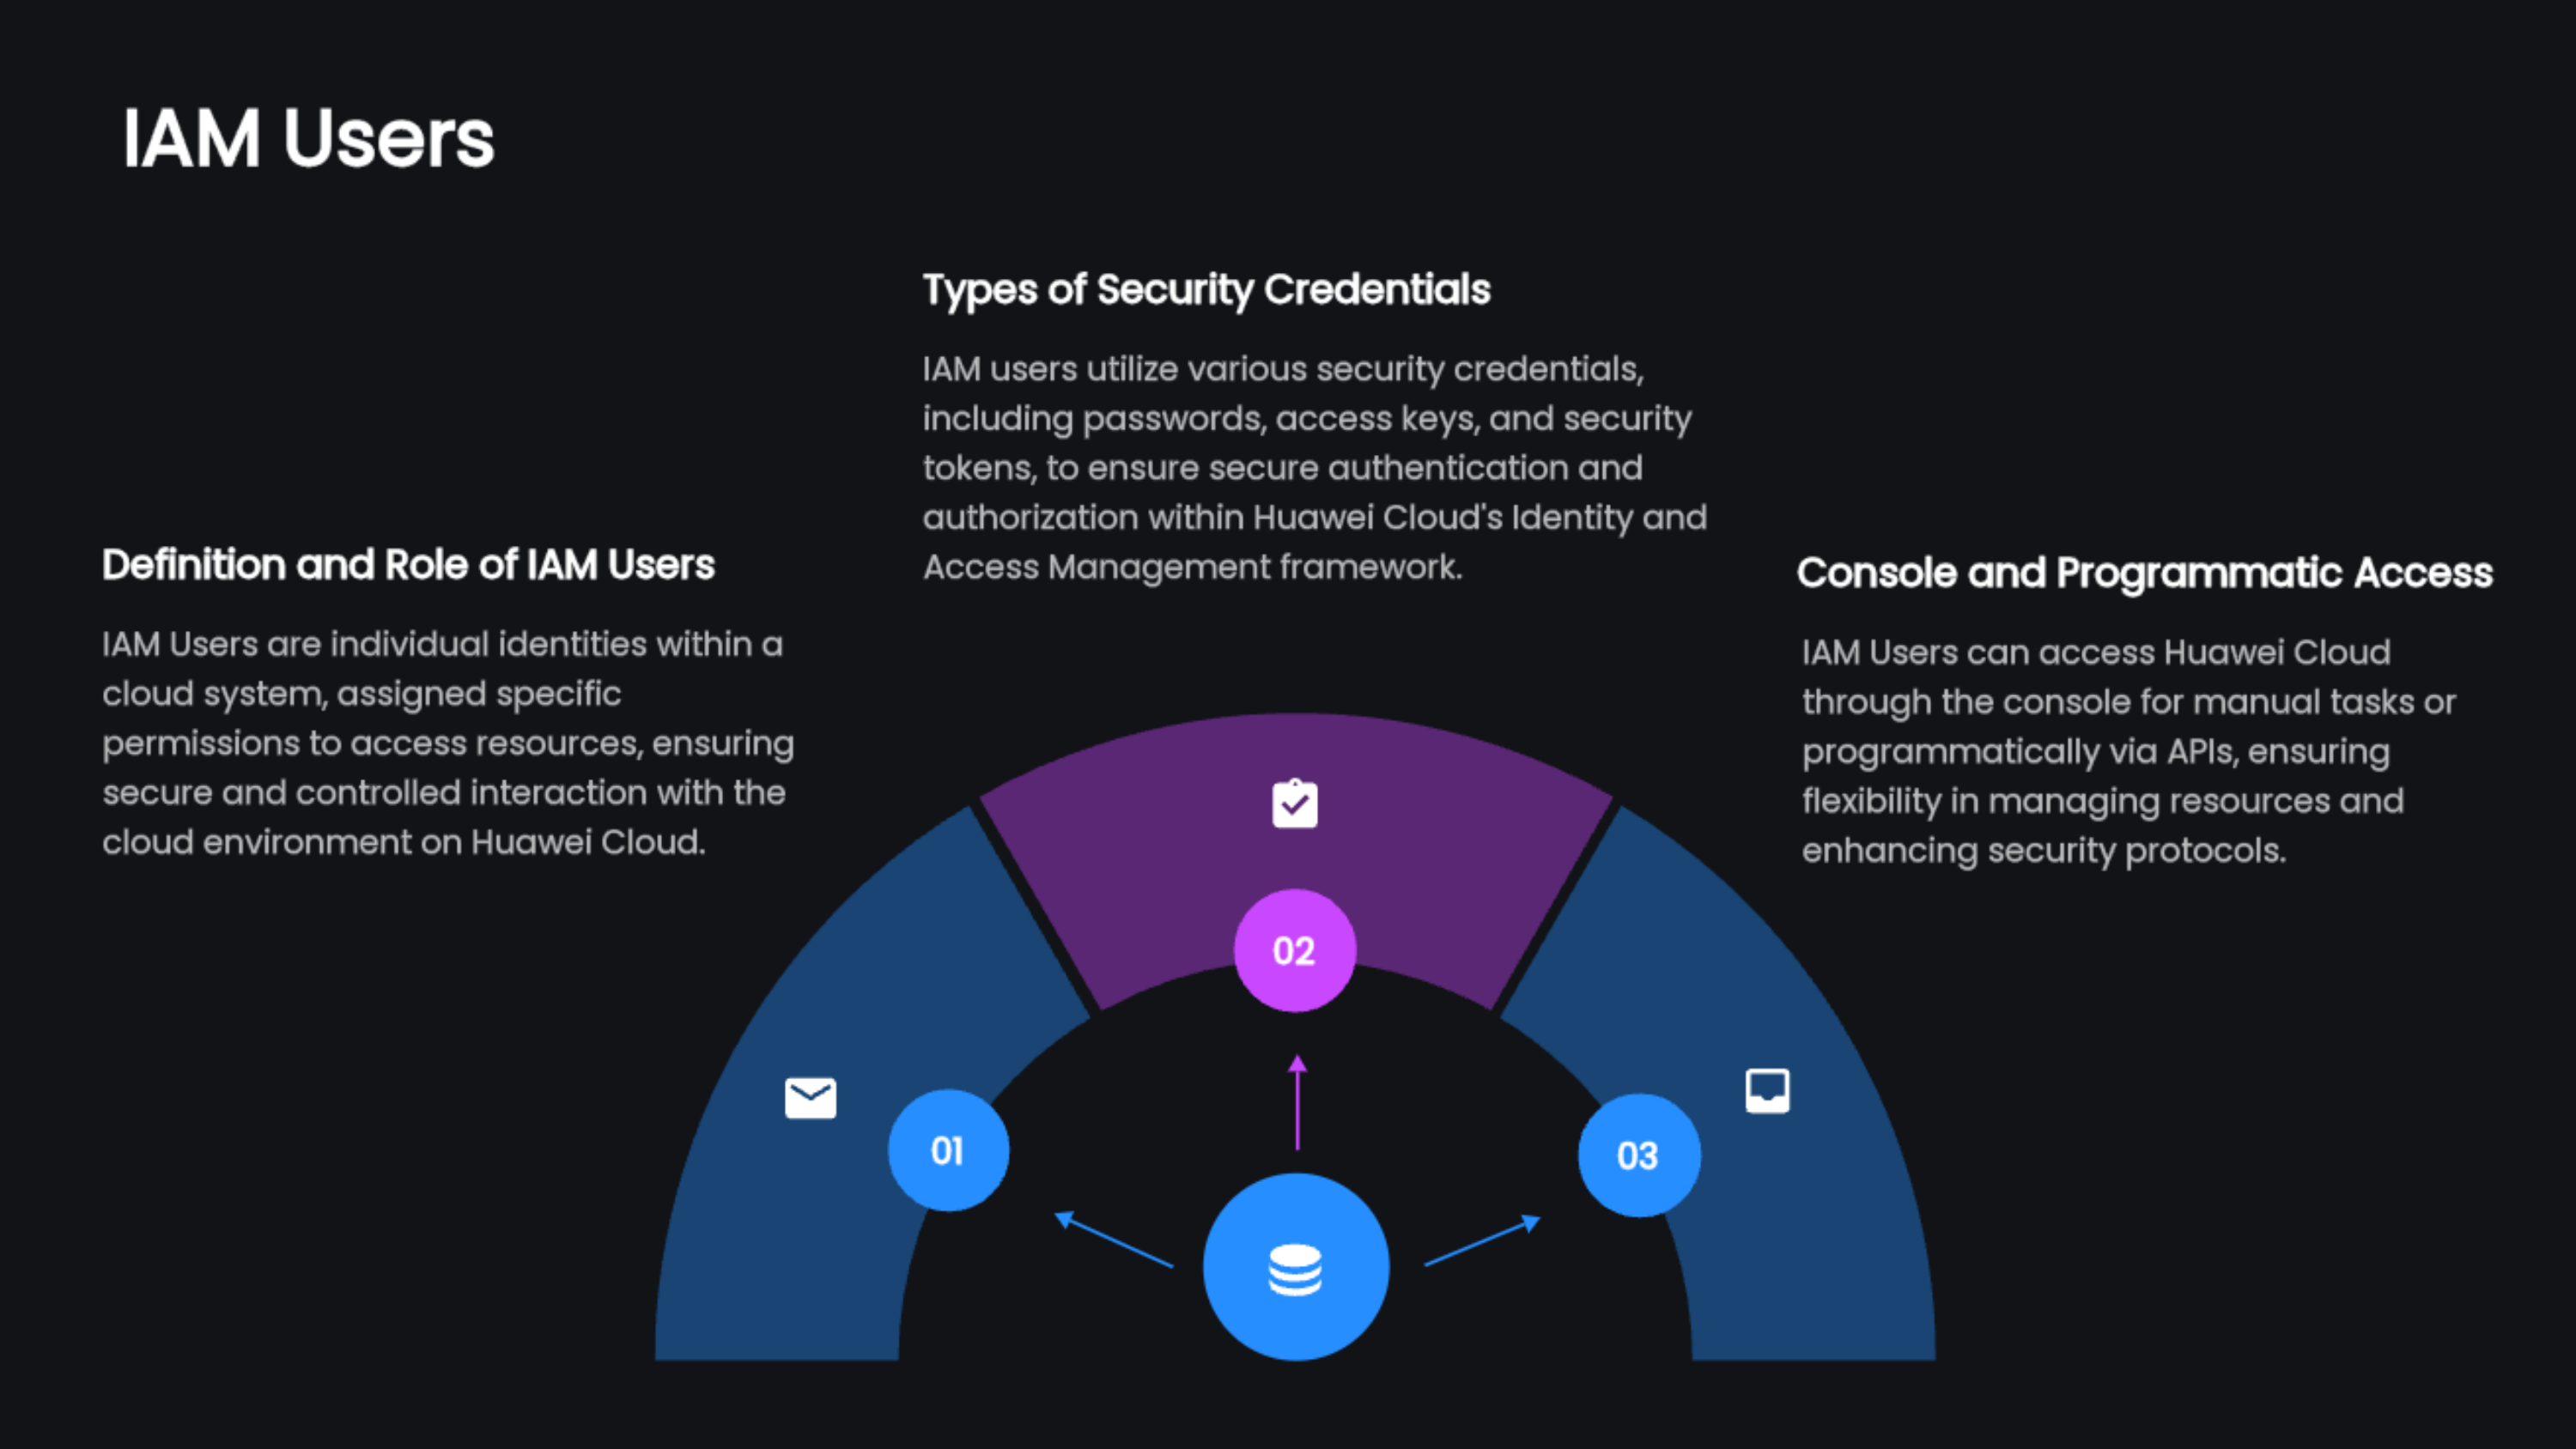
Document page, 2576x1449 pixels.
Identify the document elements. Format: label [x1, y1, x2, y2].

text_box [0, 0, 2576, 1449]
